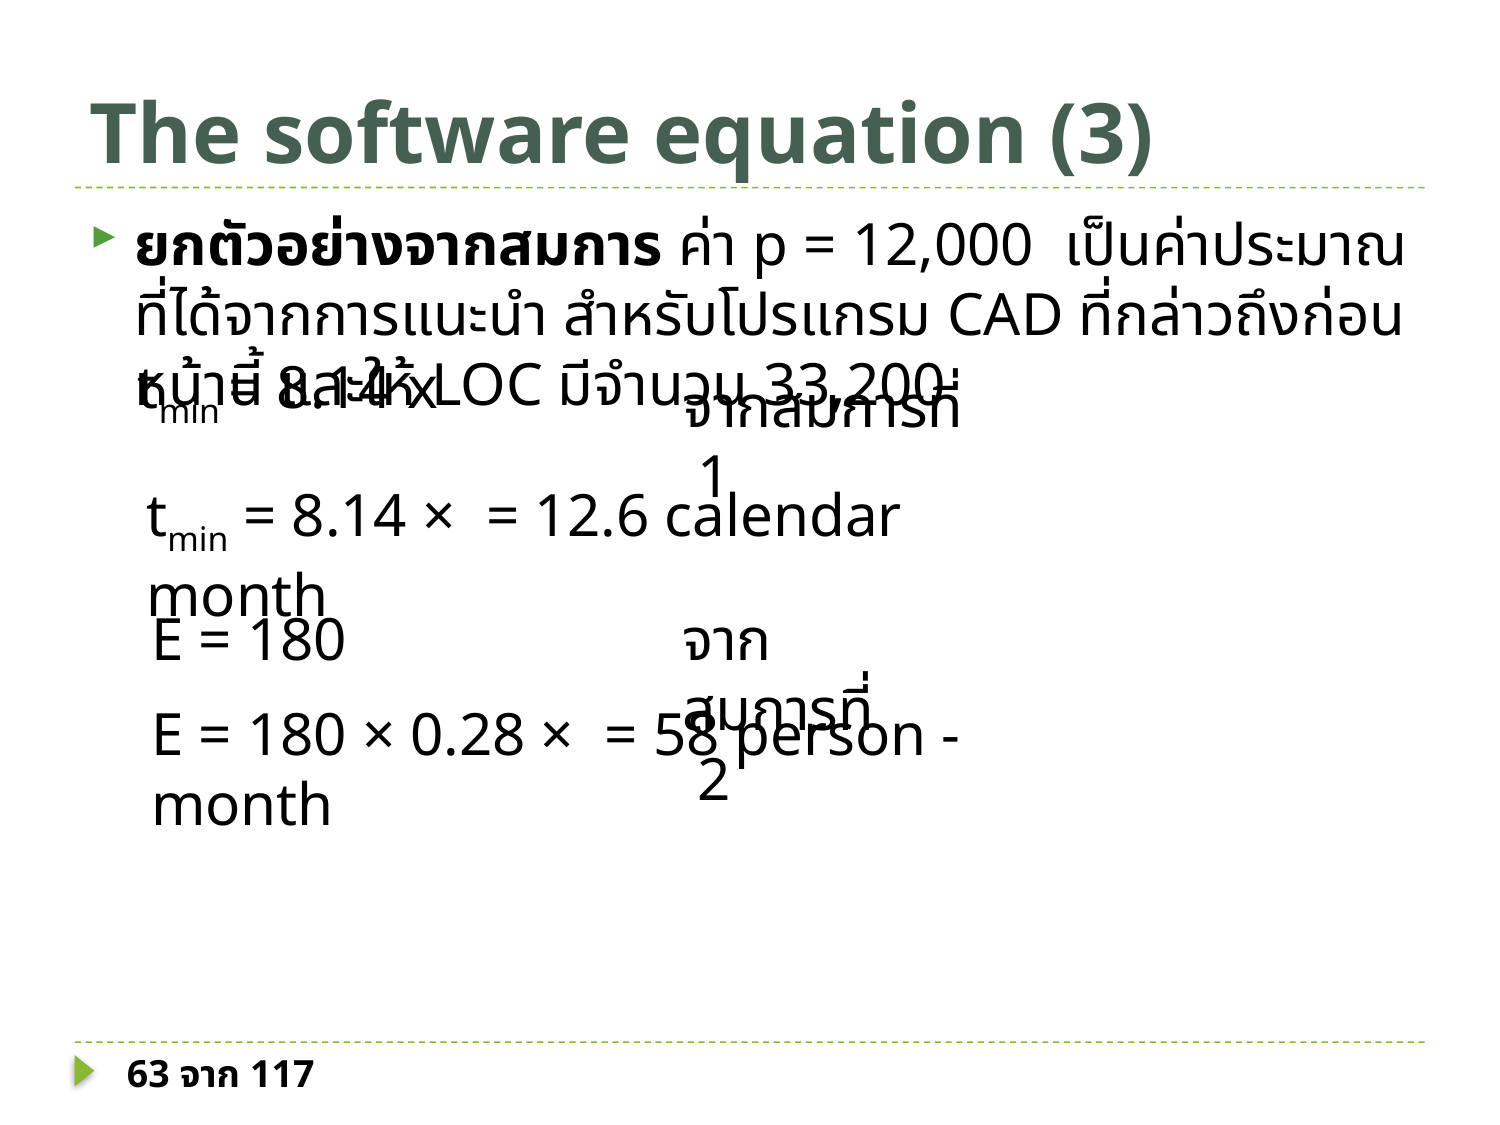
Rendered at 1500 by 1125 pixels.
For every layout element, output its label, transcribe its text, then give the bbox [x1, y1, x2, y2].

slide_number 63 จาก 117 [112, 1042, 438, 1103]
list ยกตัวอย่างจากสมการ ค่า p = 12,000 เป็นค่าประมาณ ที่ได้จากการแนะนำ สำหรับโปรแกรม CAD ที่กล่าวถึงก่อนหน้านี้ และให้ LOC มีจำนวน 33,200 [75, 200, 1425, 1010]
title The software equation (3) [75, 24, 1425, 188]
text_box จากสมการที่ 2 [667, 594, 928, 820]
text_box จากสมการที่ 1 [667, 361, 999, 517]
